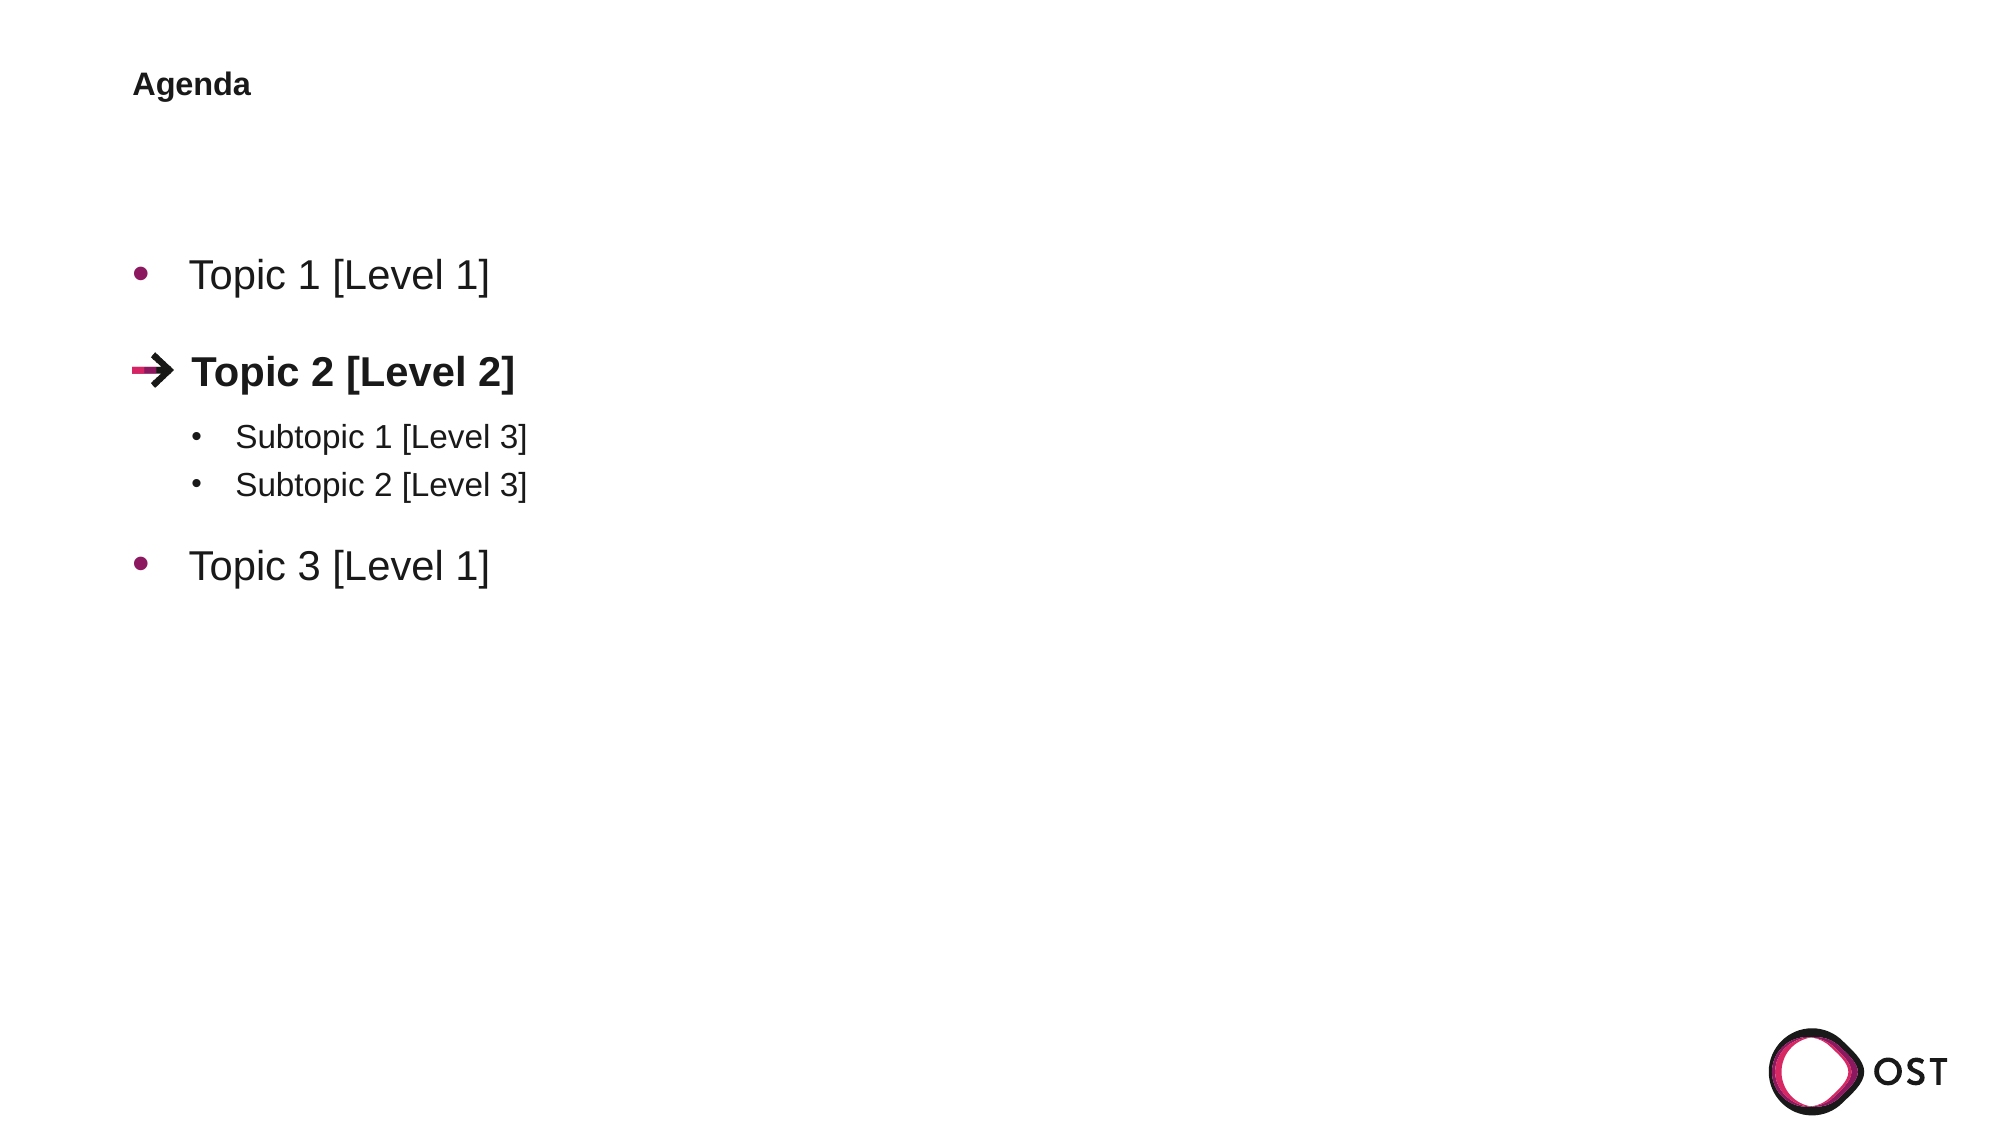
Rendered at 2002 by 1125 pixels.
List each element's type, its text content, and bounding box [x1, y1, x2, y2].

list Topic 1 [Level 1] Topic 2 [Level 2] Subtopic 1 [Level 3] Subtopic 2 [Level 3] Topic 3 [Level 1] [132, 237, 1946, 1018]
picture [132, 352, 174, 388]
title Agenda [132, 54, 1946, 102]
